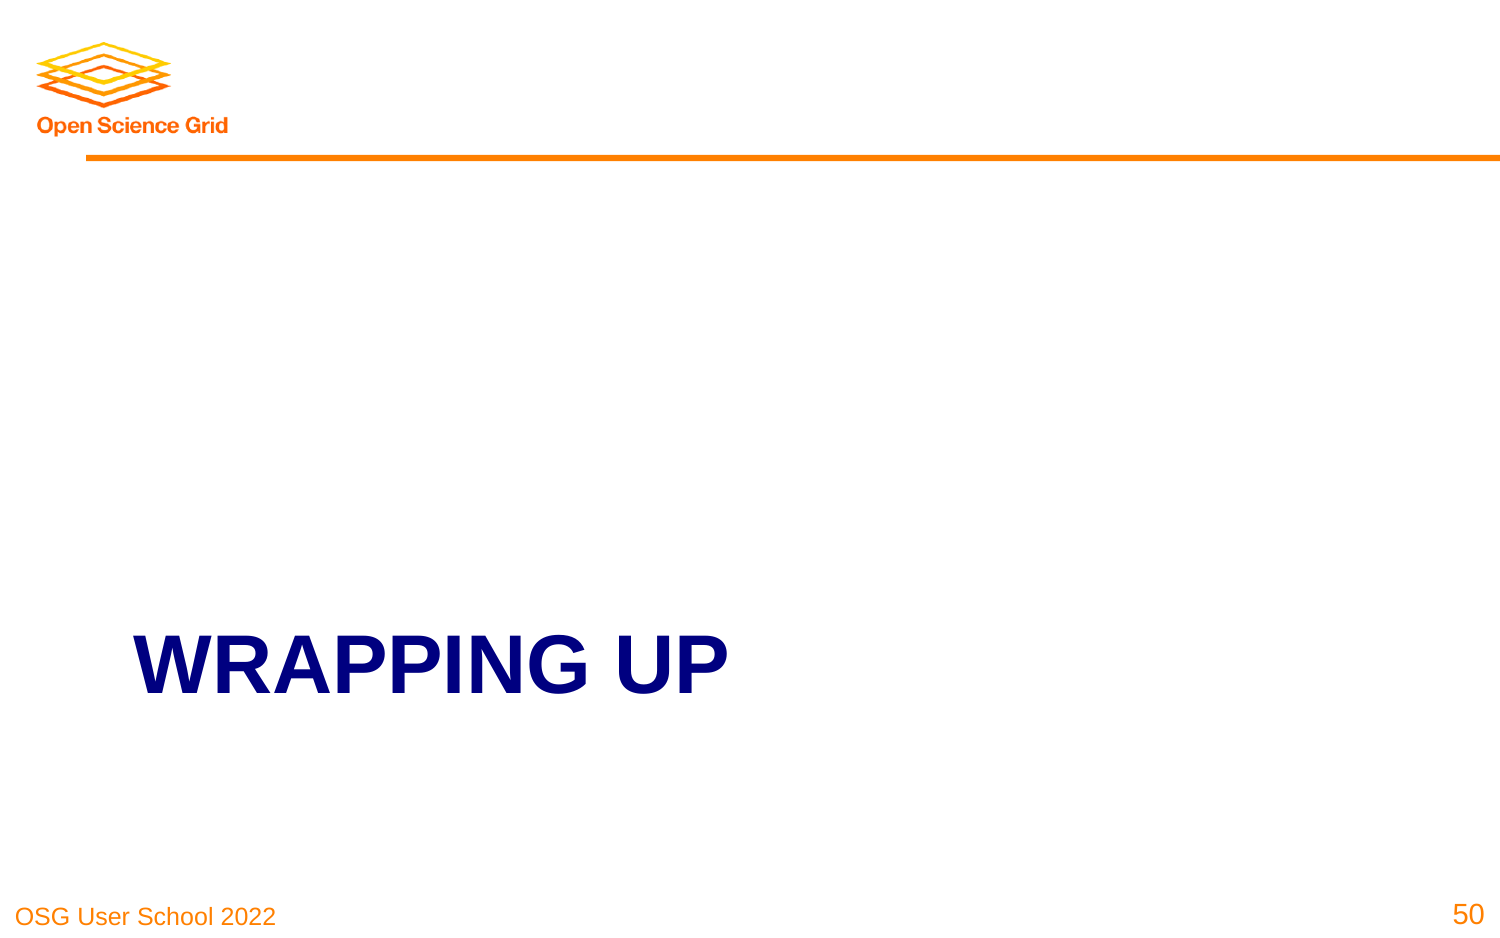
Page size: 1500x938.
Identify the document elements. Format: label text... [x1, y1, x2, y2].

slide_number 50 [1430, 874, 1500, 938]
title Wrapping up [118, 602, 1394, 789]
picture [17, 23, 247, 151]
